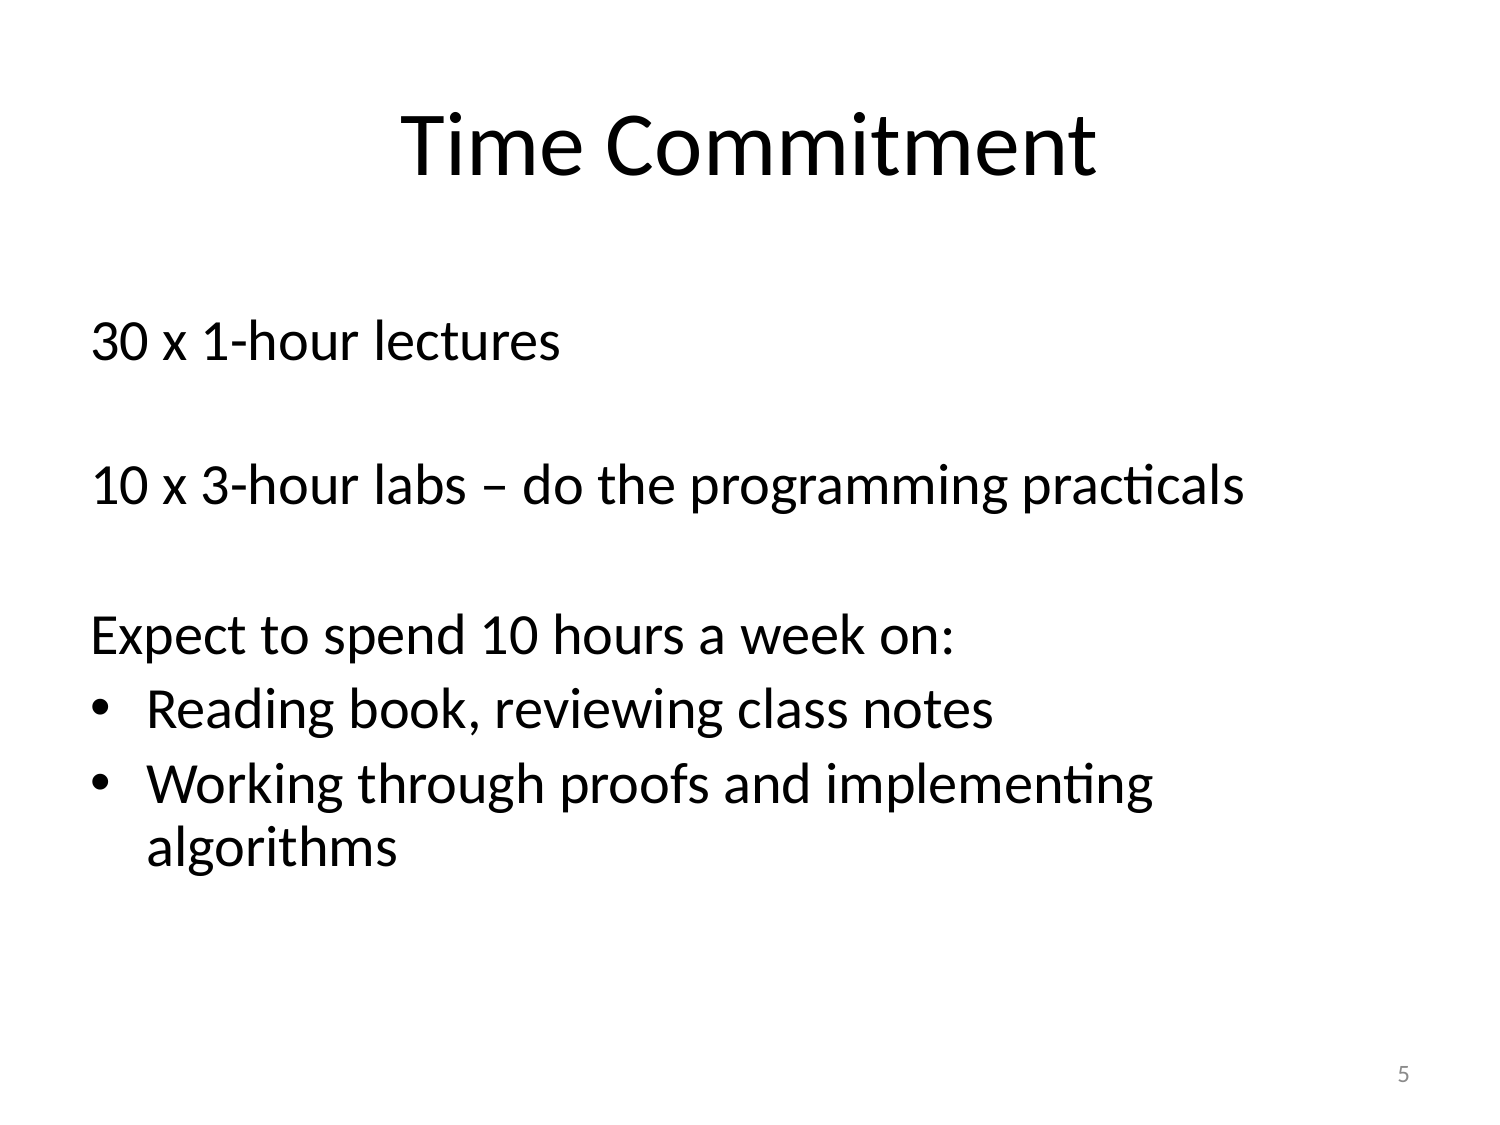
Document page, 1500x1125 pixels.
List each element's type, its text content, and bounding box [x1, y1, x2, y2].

list 30 x 1-hour lectures 10 x 3-hour labs – do the programming practicals Expect to spend 10 hours a week on: Reading book, reviewing class notes Working through proofs and implementing algorithms [74, 302, 1426, 1006]
slide_number 5 [1074, 1042, 1425, 1103]
title Time Commitment [74, 44, 1426, 233]
